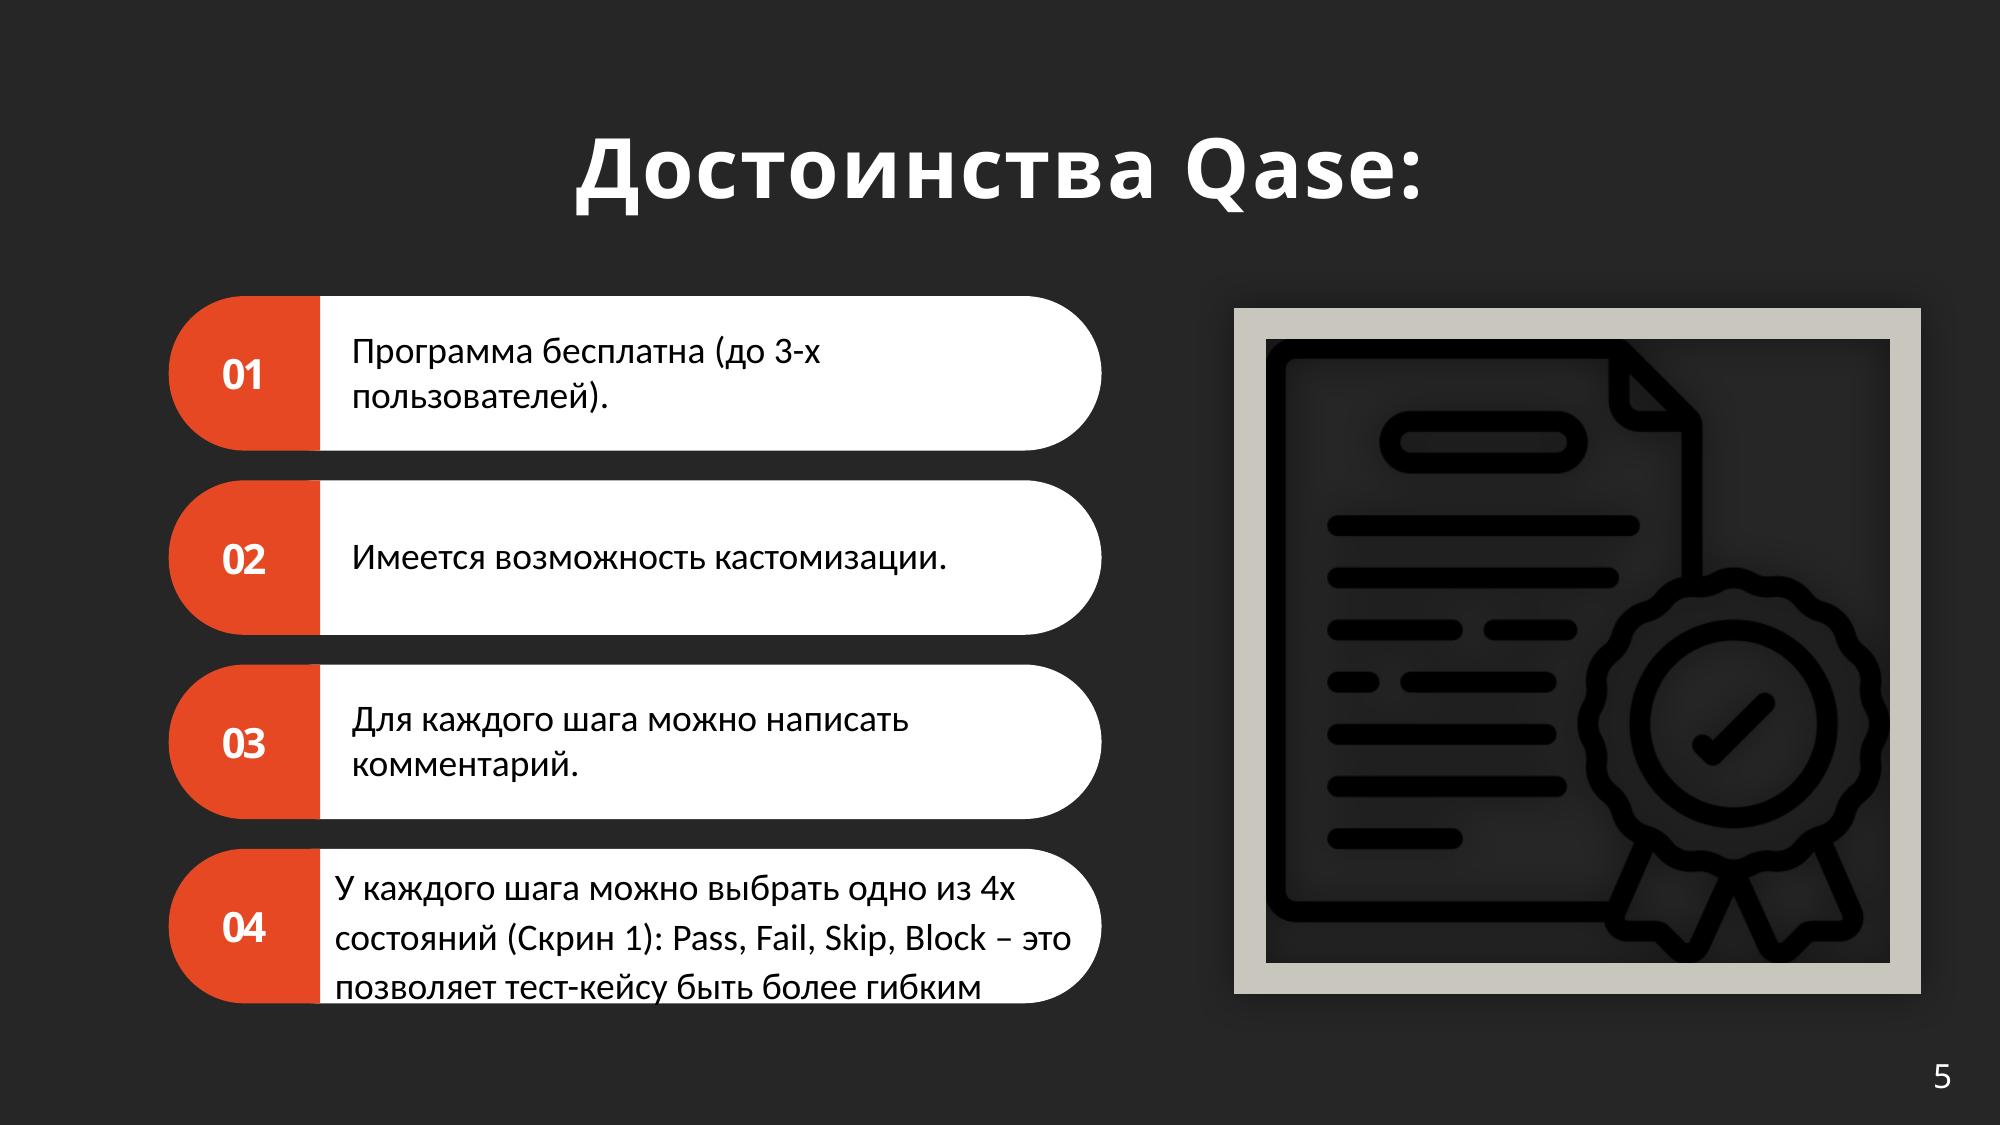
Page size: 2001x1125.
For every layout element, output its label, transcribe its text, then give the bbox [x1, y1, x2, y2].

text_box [168, 296, 1159, 1016]
picture [1265, 338, 1890, 964]
text_box Достоинства Qase: [168, 107, 1832, 223]
